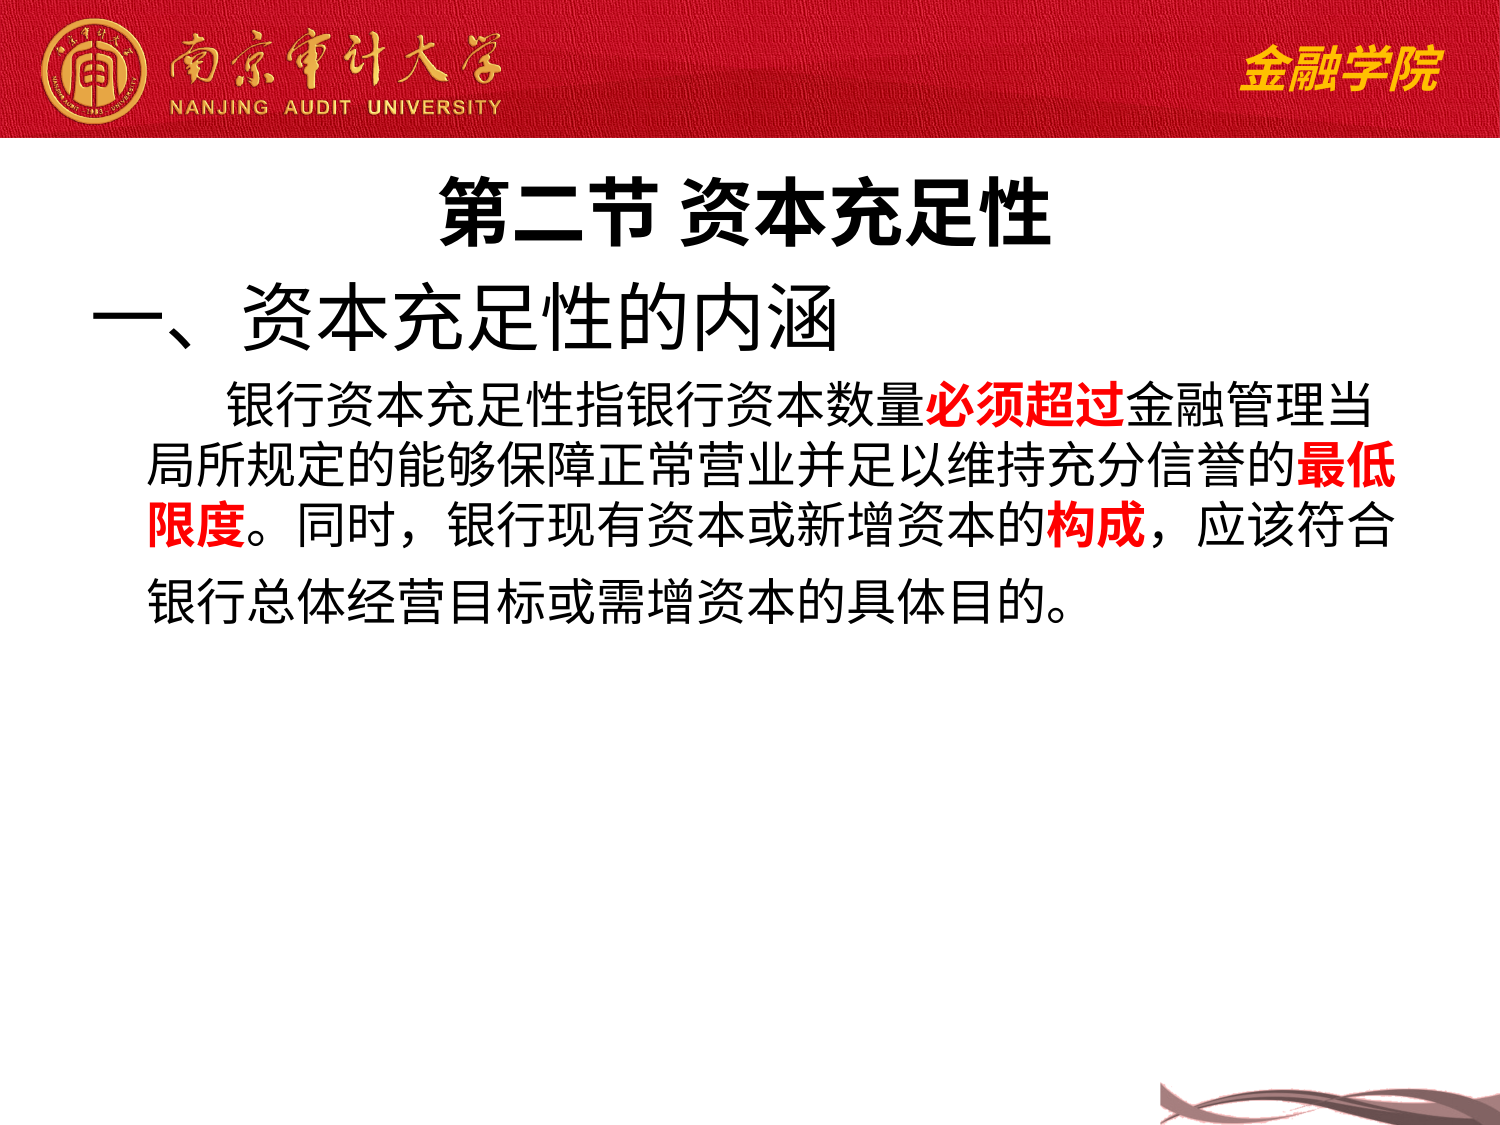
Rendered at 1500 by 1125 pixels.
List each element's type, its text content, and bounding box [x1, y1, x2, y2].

picture [0, 0, 1500, 153]
list 一、资本充足性的内涵 银行资本充足性指银行资本数量必须超过金融管理当局所规定的能够保障正常营业并足以维持充分信誉的最低限度。同时，银行现有资本或新增资本的构成，应该符合银行总体经营目标或需增资本的具体目的。 [75, 262, 1425, 1005]
title 第二节 资本充足性 [70, 117, 1421, 305]
